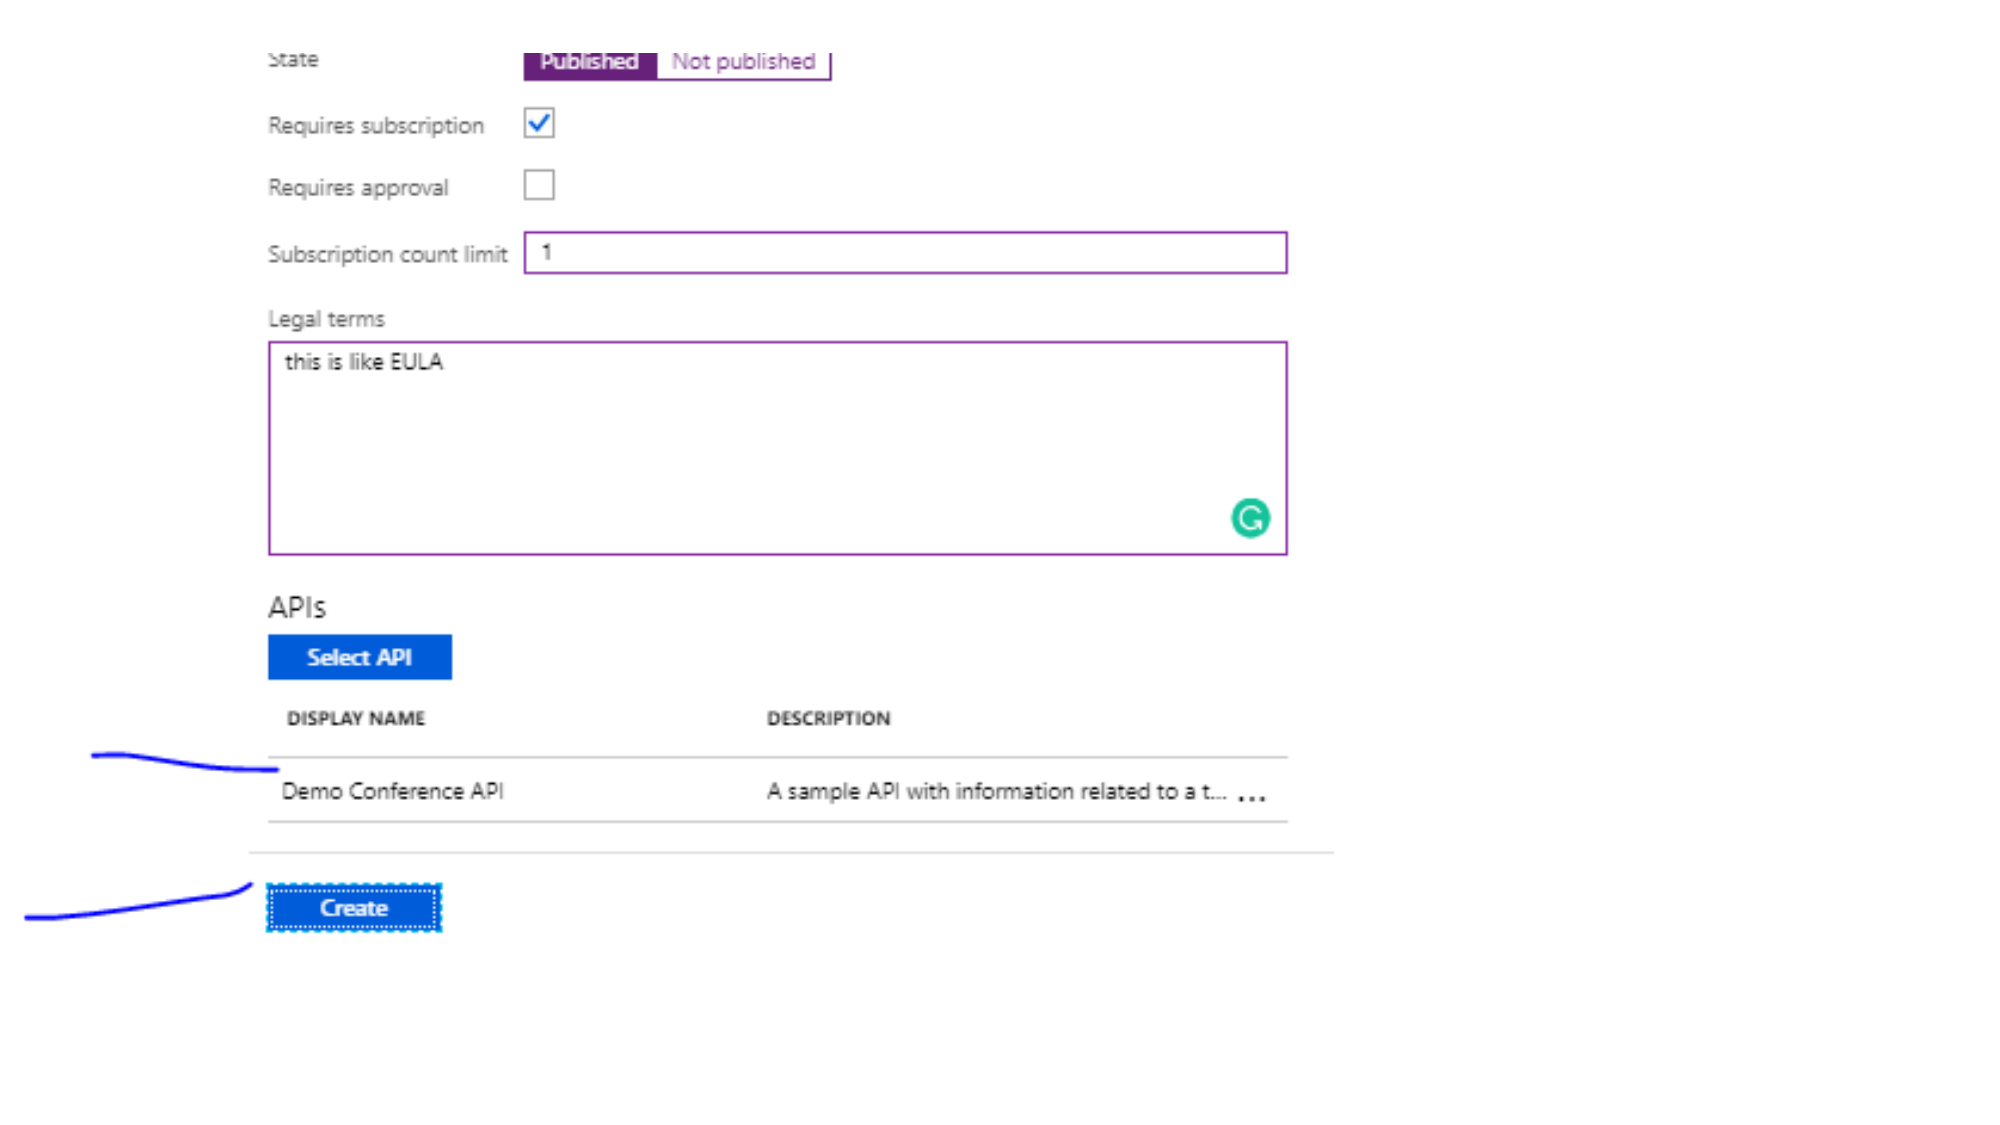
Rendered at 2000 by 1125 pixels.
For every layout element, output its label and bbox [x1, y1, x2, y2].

picture [23, 52, 1334, 962]
